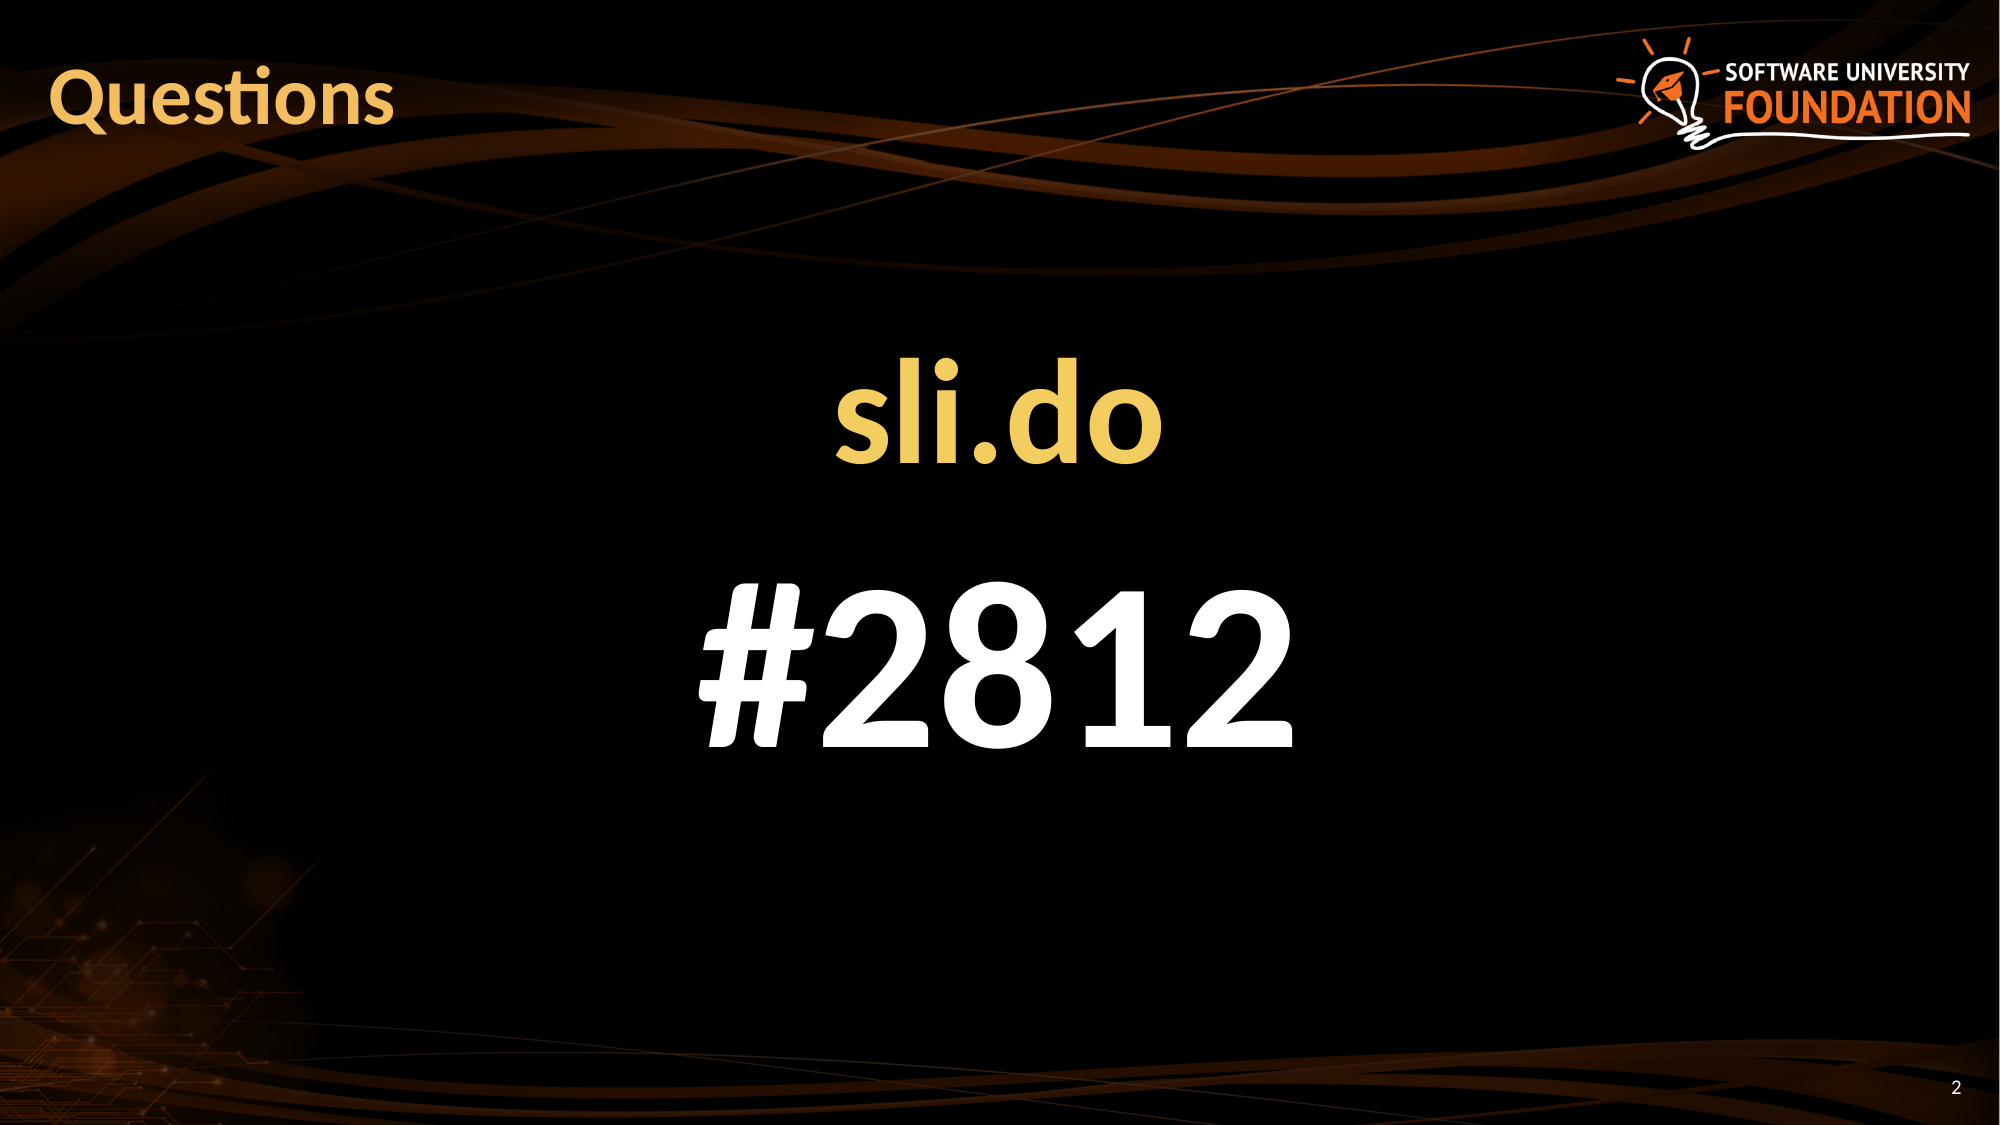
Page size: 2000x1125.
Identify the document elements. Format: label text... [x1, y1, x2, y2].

list sli.do #2812 [31, 188, 1968, 1071]
slide_number 2 [1897, 1071, 1968, 1103]
picture [0, 0, 2000, 1125]
title Questions [30, 6, 1602, 189]
